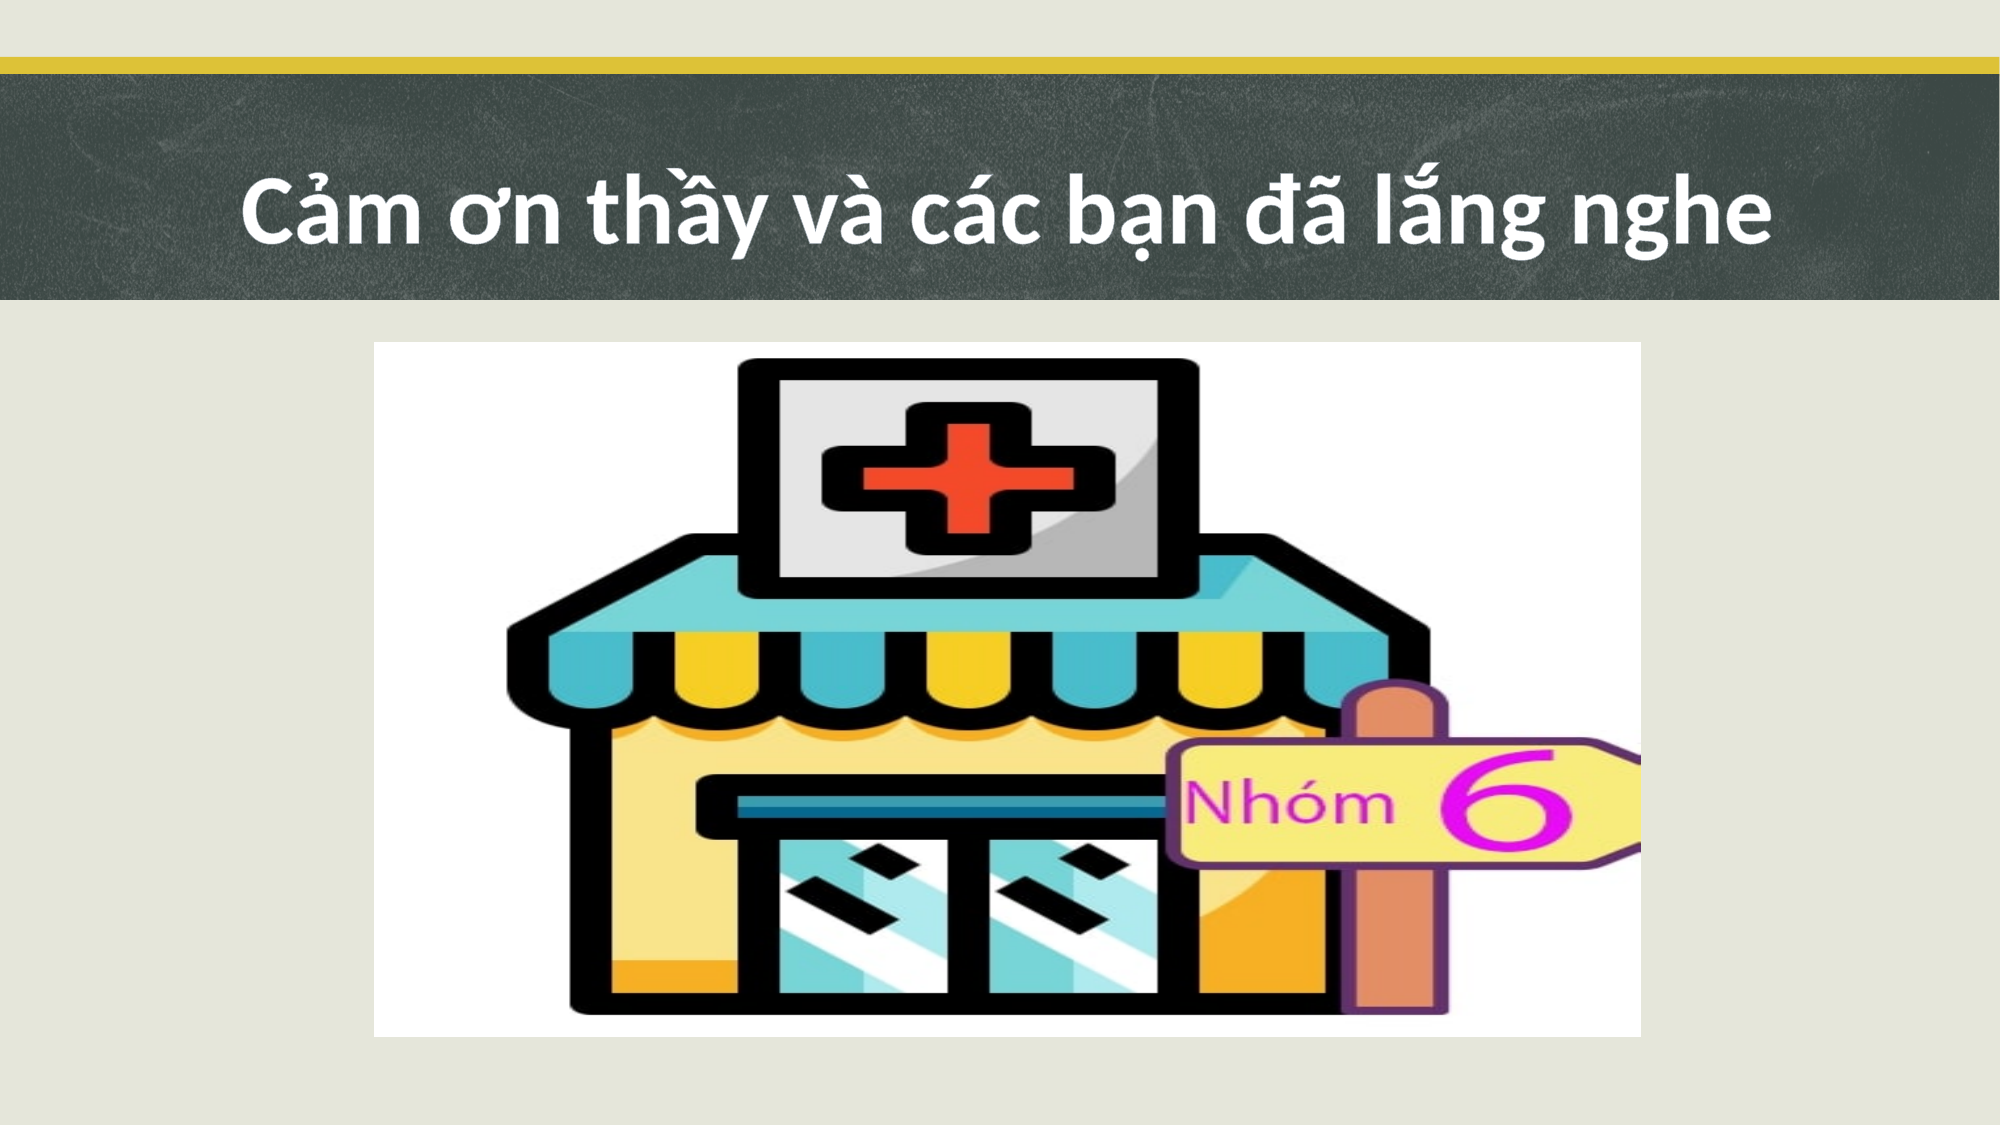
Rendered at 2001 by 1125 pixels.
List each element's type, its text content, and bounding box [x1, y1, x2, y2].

picture [374, 342, 1641, 1037]
title Cảm ơn thầy và các bạn đã lắng nghe [210, 76, 1806, 343]
picture [0, 74, 2000, 300]
